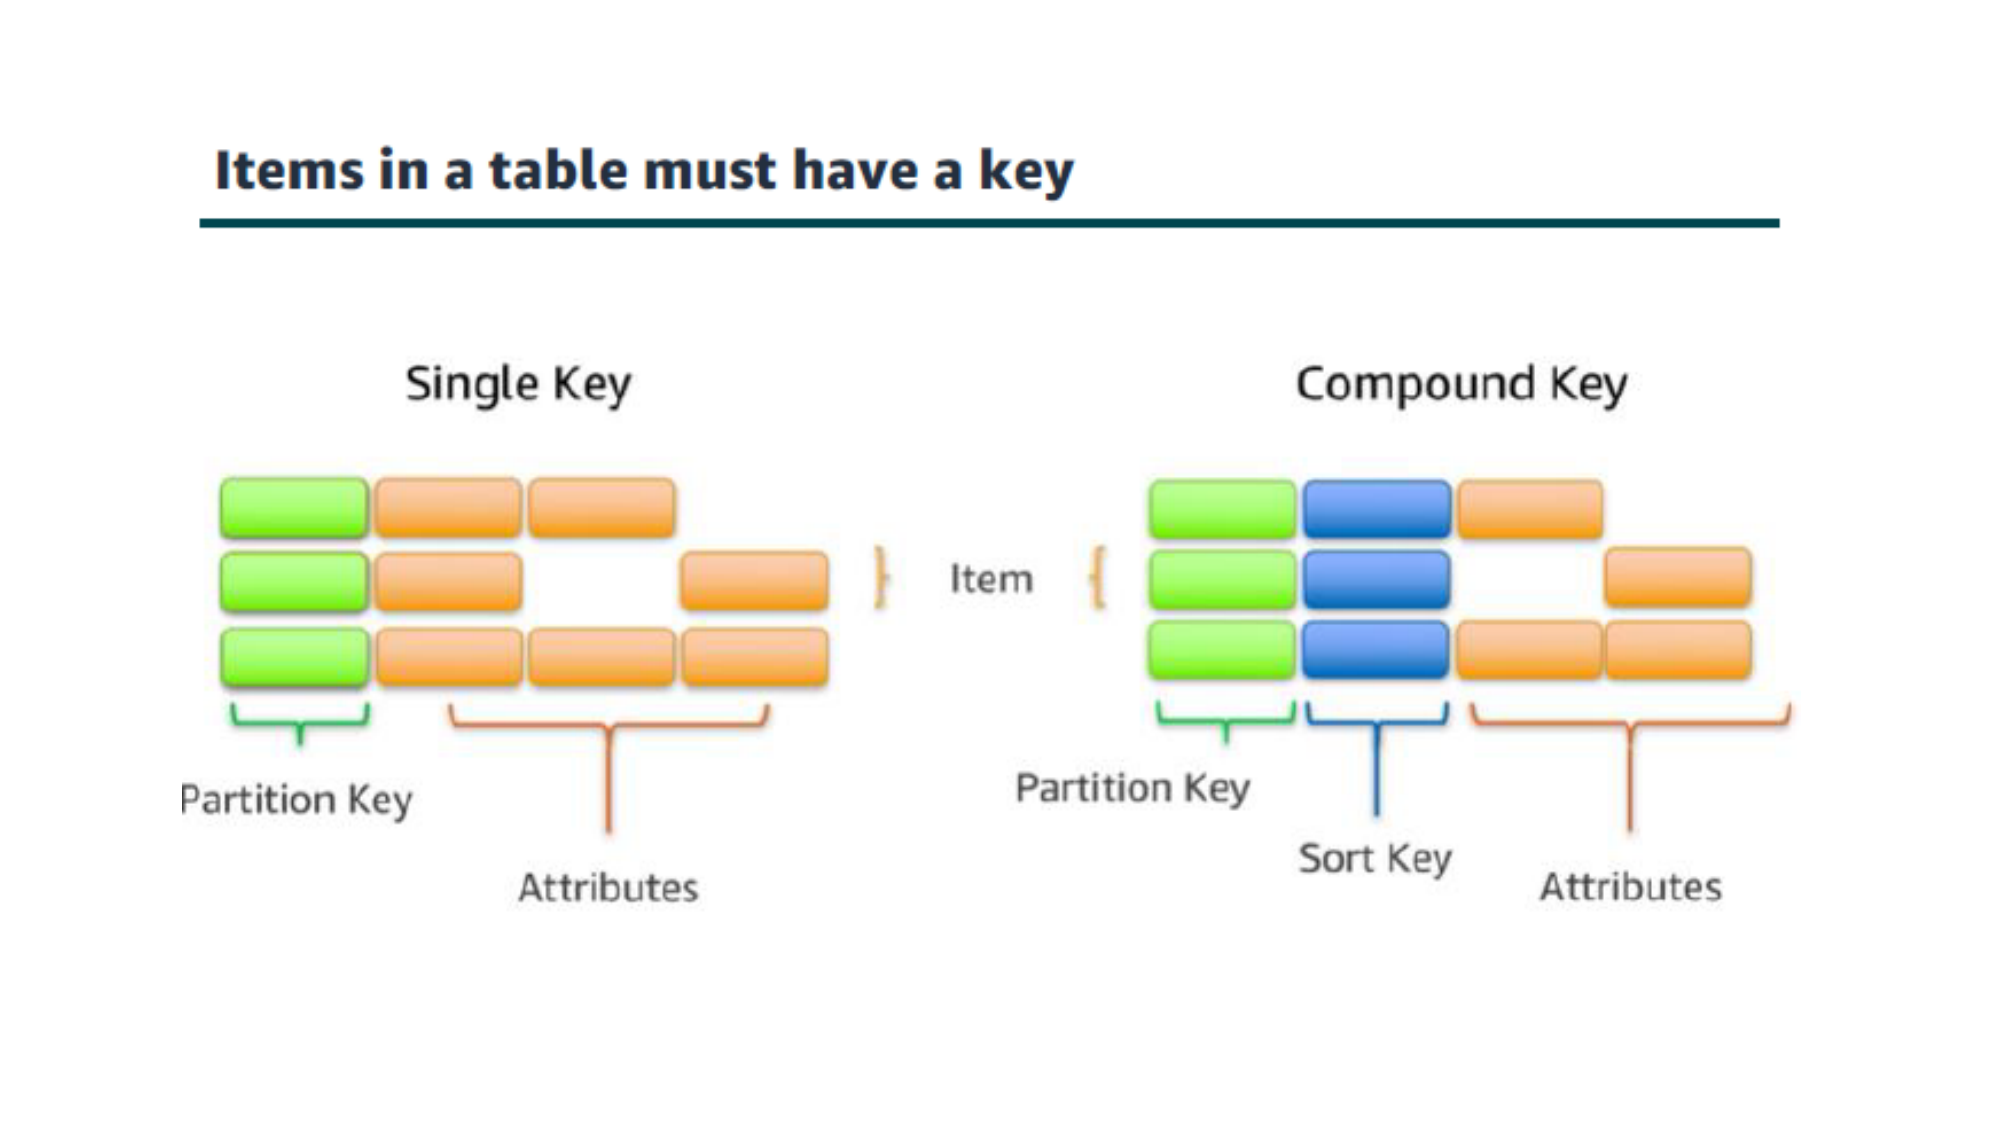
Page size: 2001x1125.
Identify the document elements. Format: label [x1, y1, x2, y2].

picture [182, 100, 1801, 930]
